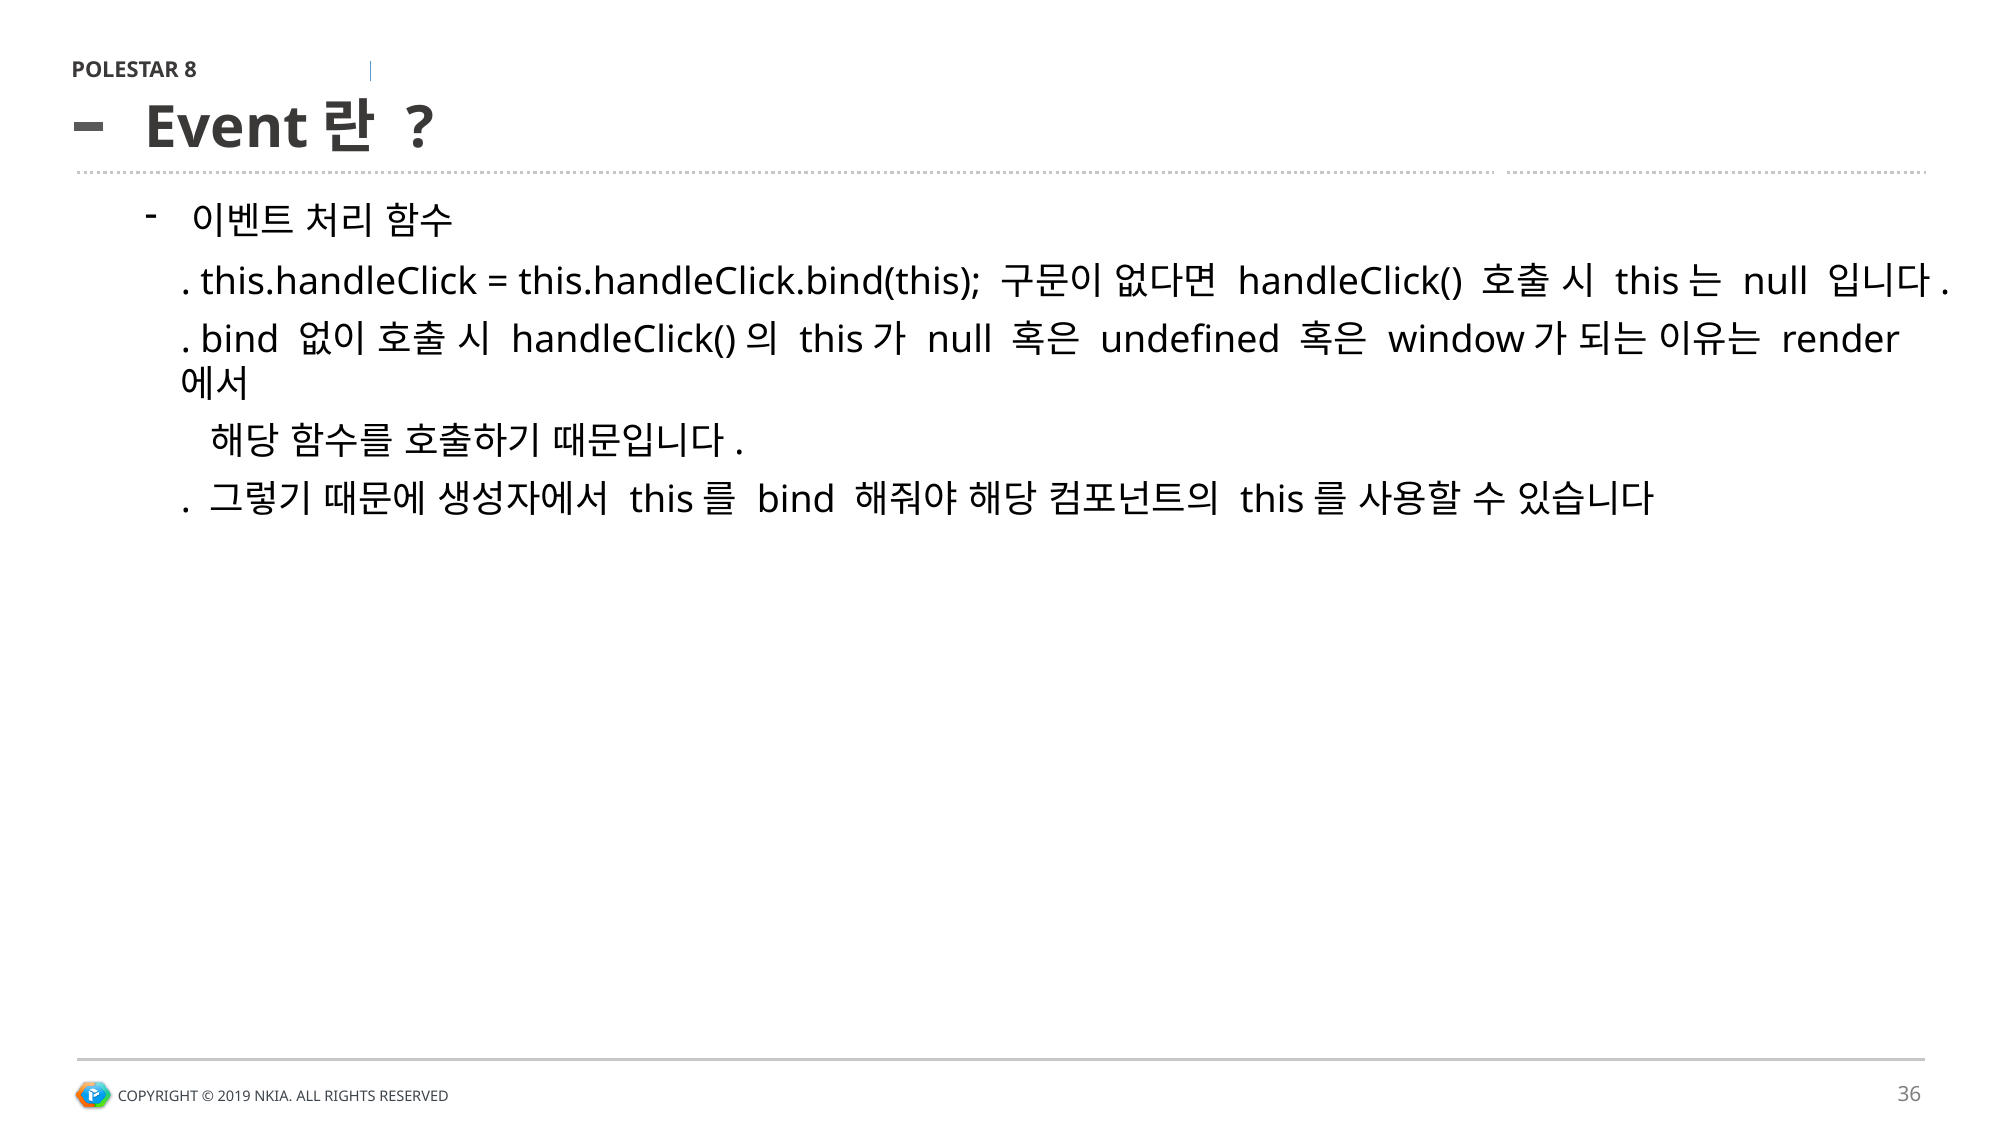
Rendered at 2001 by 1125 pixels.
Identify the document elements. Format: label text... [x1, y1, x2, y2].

text_box 이벤트 처리 함수 [130, 189, 1943, 249]
text_box . this.handleClick = this.handleClick.bind(this); 구문이 없다면 handleClick() 호출 시 this는 null 입니다. . bind 없이 호출 시 handleClick()의 this가 null 혹은 undefined 혹은 window가 되는 이유는 render에서 해당 함수를 호출하기 때문입니다. . 그렇기 때문에 생성자에서 this를 bind 해줘야 해당 컴포넌트의 this를 사용할 수 있습니다 [166, 249, 1979, 528]
picture [67, 1079, 118, 1111]
title Event란 ? [130, 89, 1597, 165]
